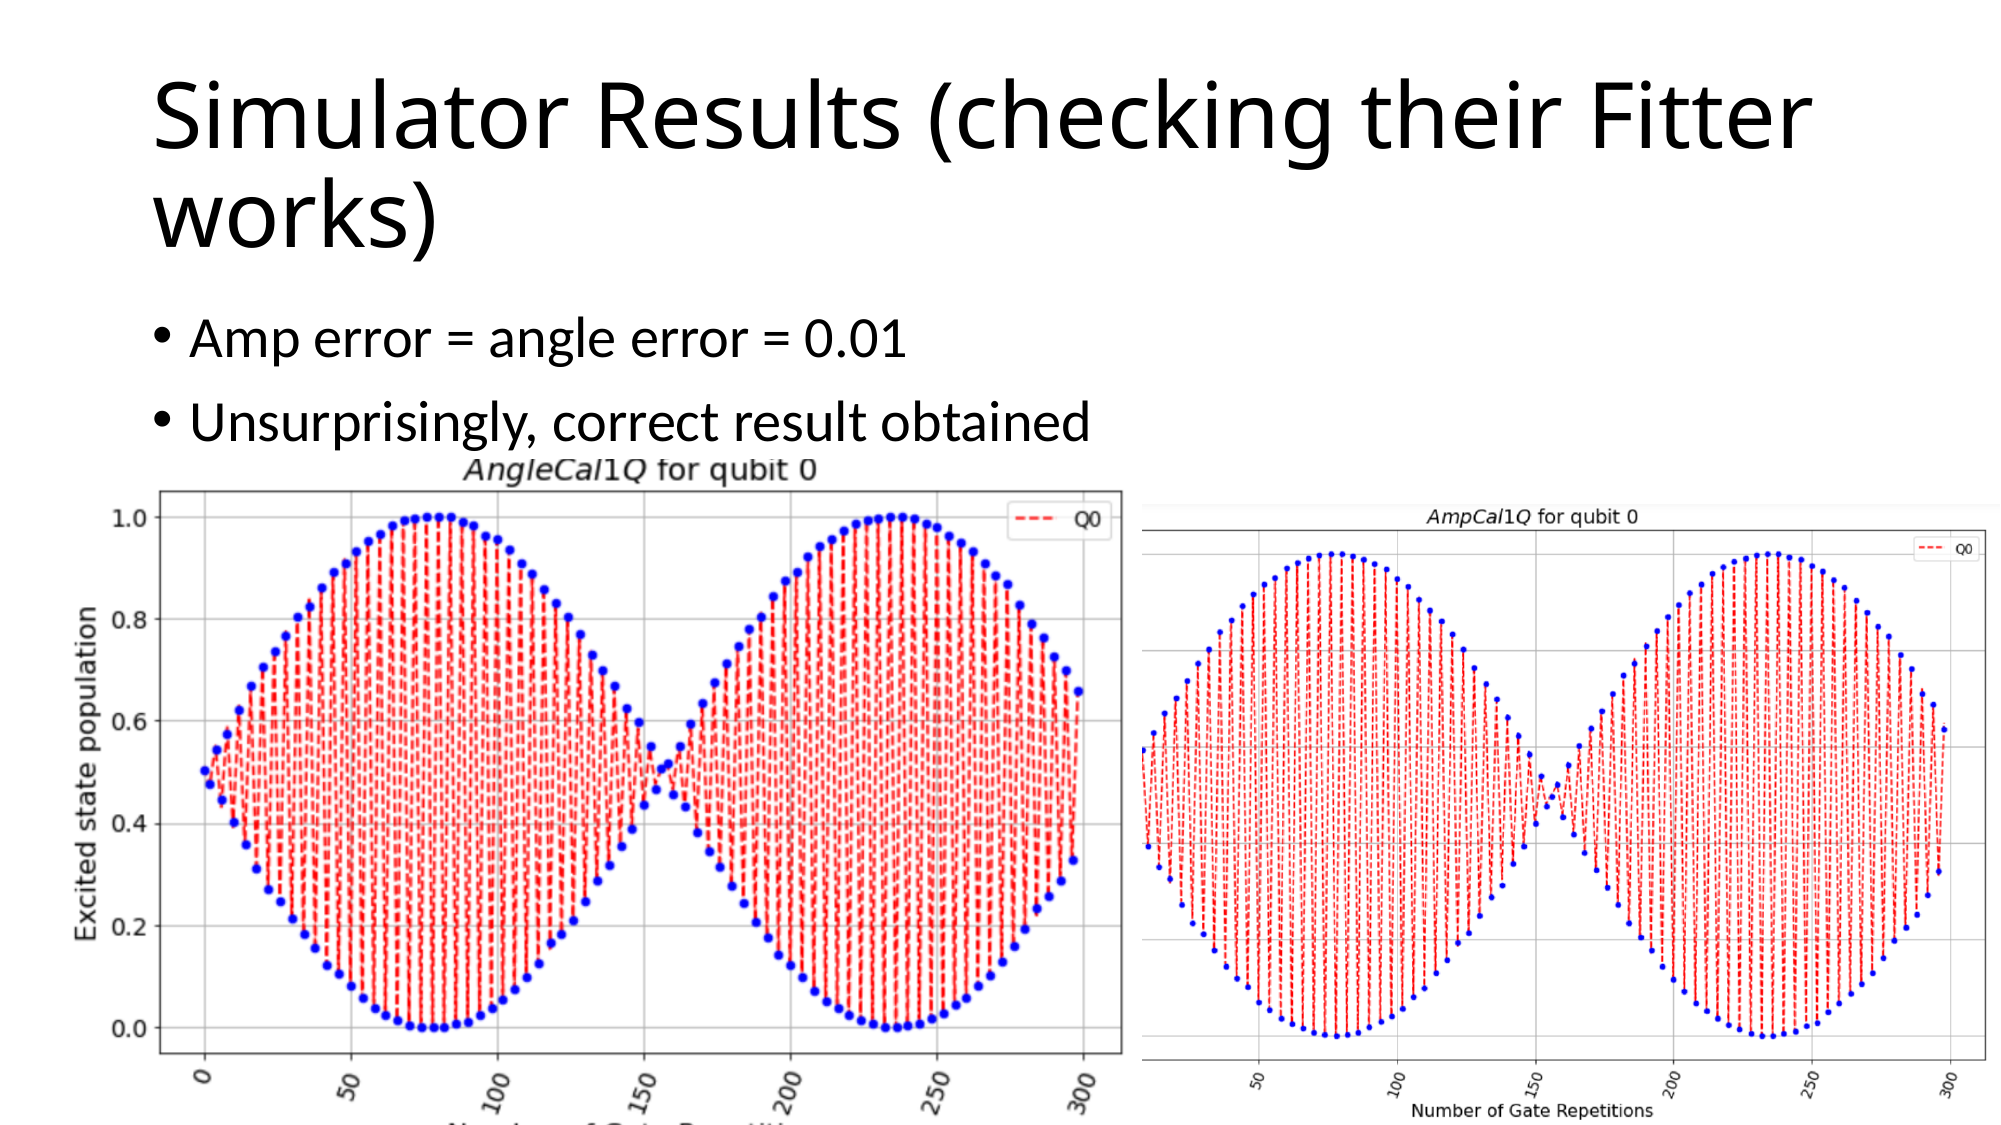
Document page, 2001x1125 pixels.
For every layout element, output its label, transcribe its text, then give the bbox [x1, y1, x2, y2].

title Simulator Results (checking their Fitter works) [137, 59, 1863, 278]
list Amp error = angle error = 0.01 Unsurprisingly, correct result obtained [137, 299, 1863, 504]
picture [68, 459, 2000, 1125]
